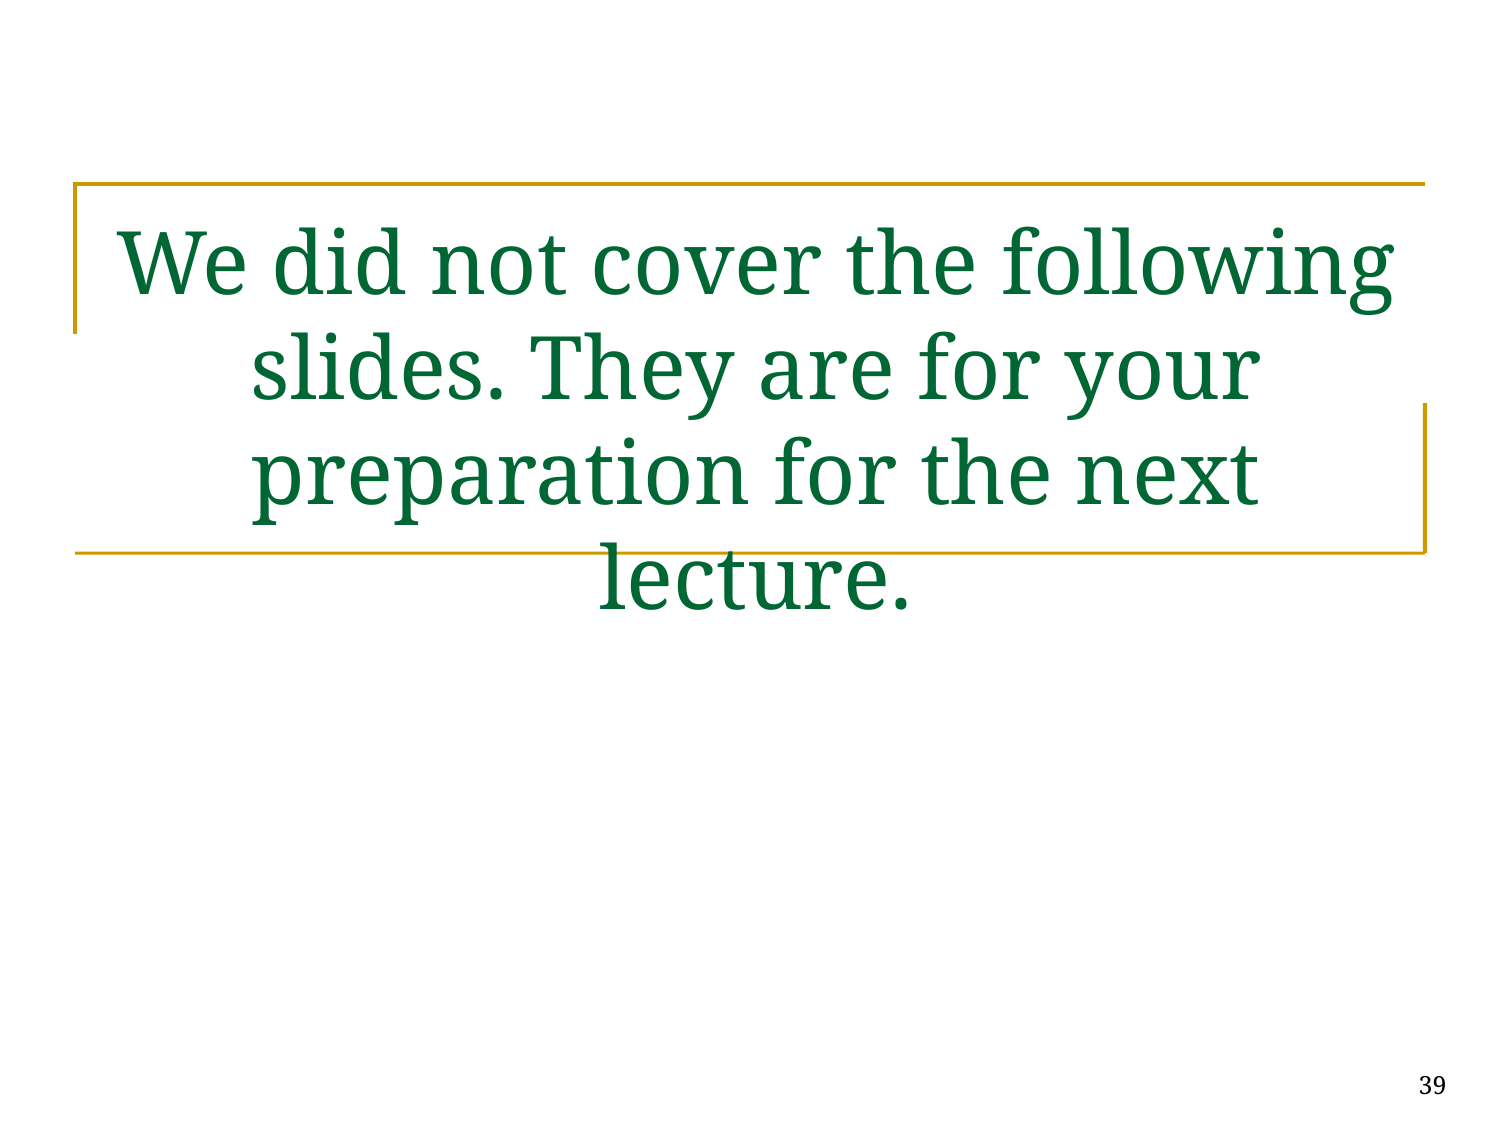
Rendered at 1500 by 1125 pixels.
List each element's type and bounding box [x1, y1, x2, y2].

slide_number [1111, 1036, 1462, 1112]
title [93, 200, 1419, 488]
